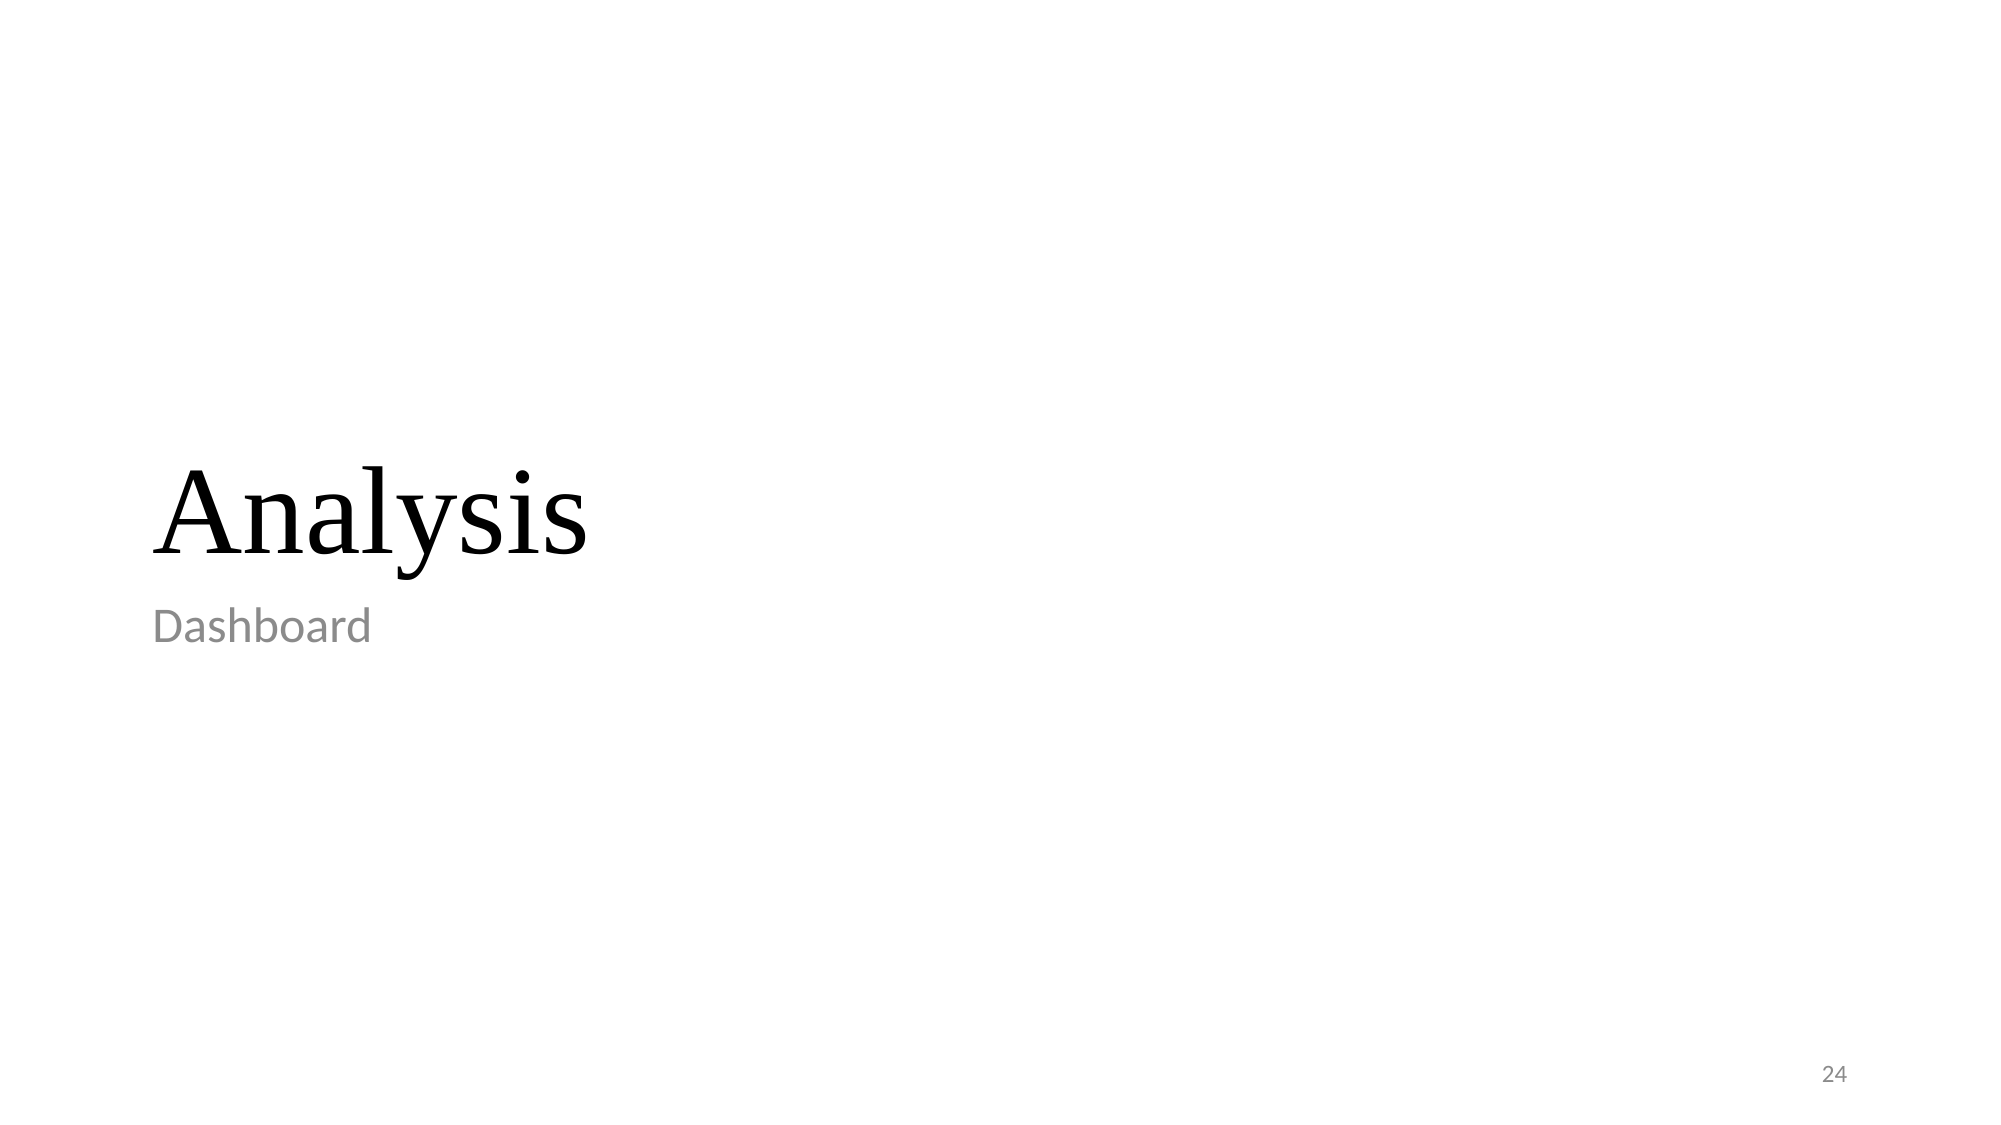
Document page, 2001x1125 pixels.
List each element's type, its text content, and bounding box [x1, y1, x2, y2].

title Analysis [137, 119, 1863, 588]
slide_number 24 [1412, 1042, 1863, 1103]
list Dashboard [137, 592, 1863, 839]
